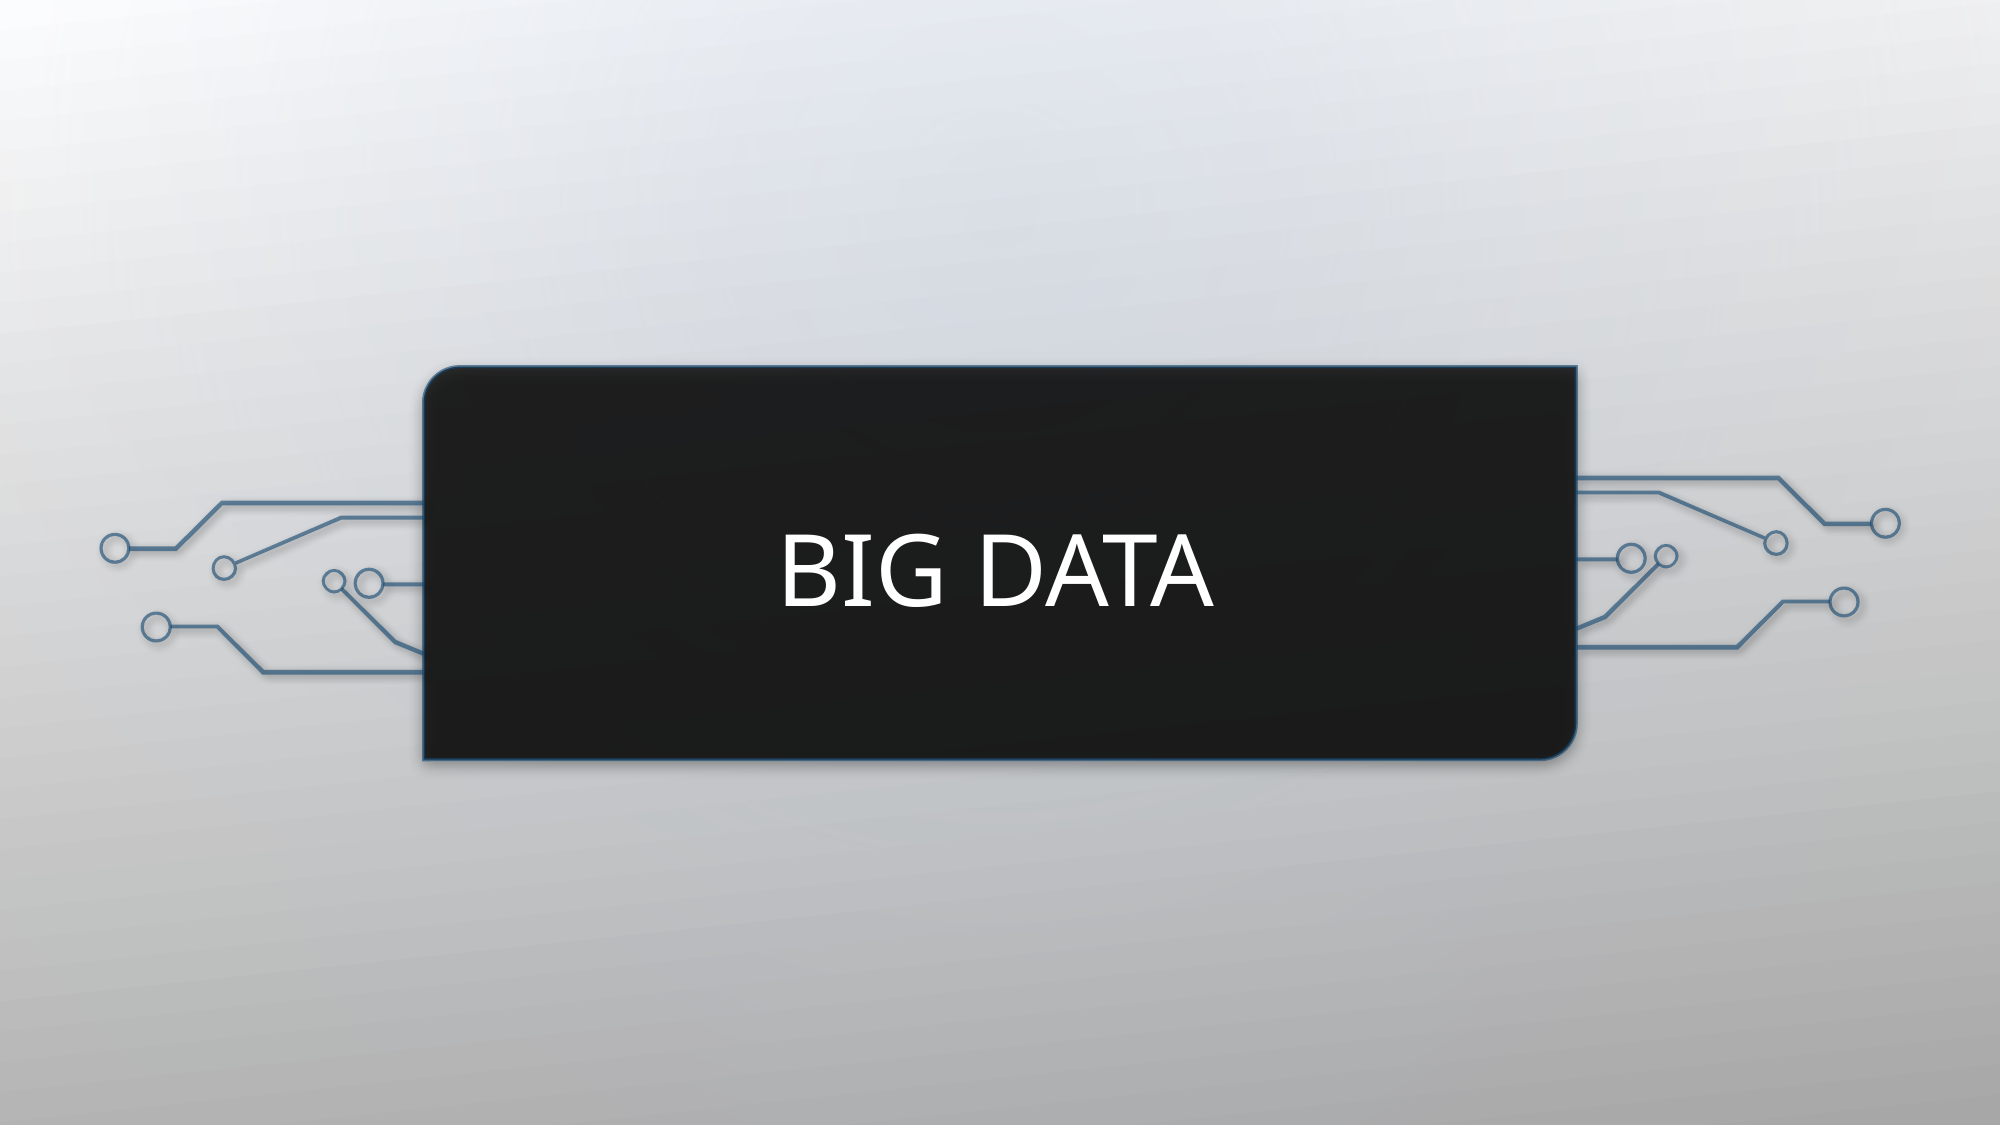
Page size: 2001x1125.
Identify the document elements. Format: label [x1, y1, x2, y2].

text_box [99, 475, 1902, 675]
text_box [0, 0, 2000, 1125]
